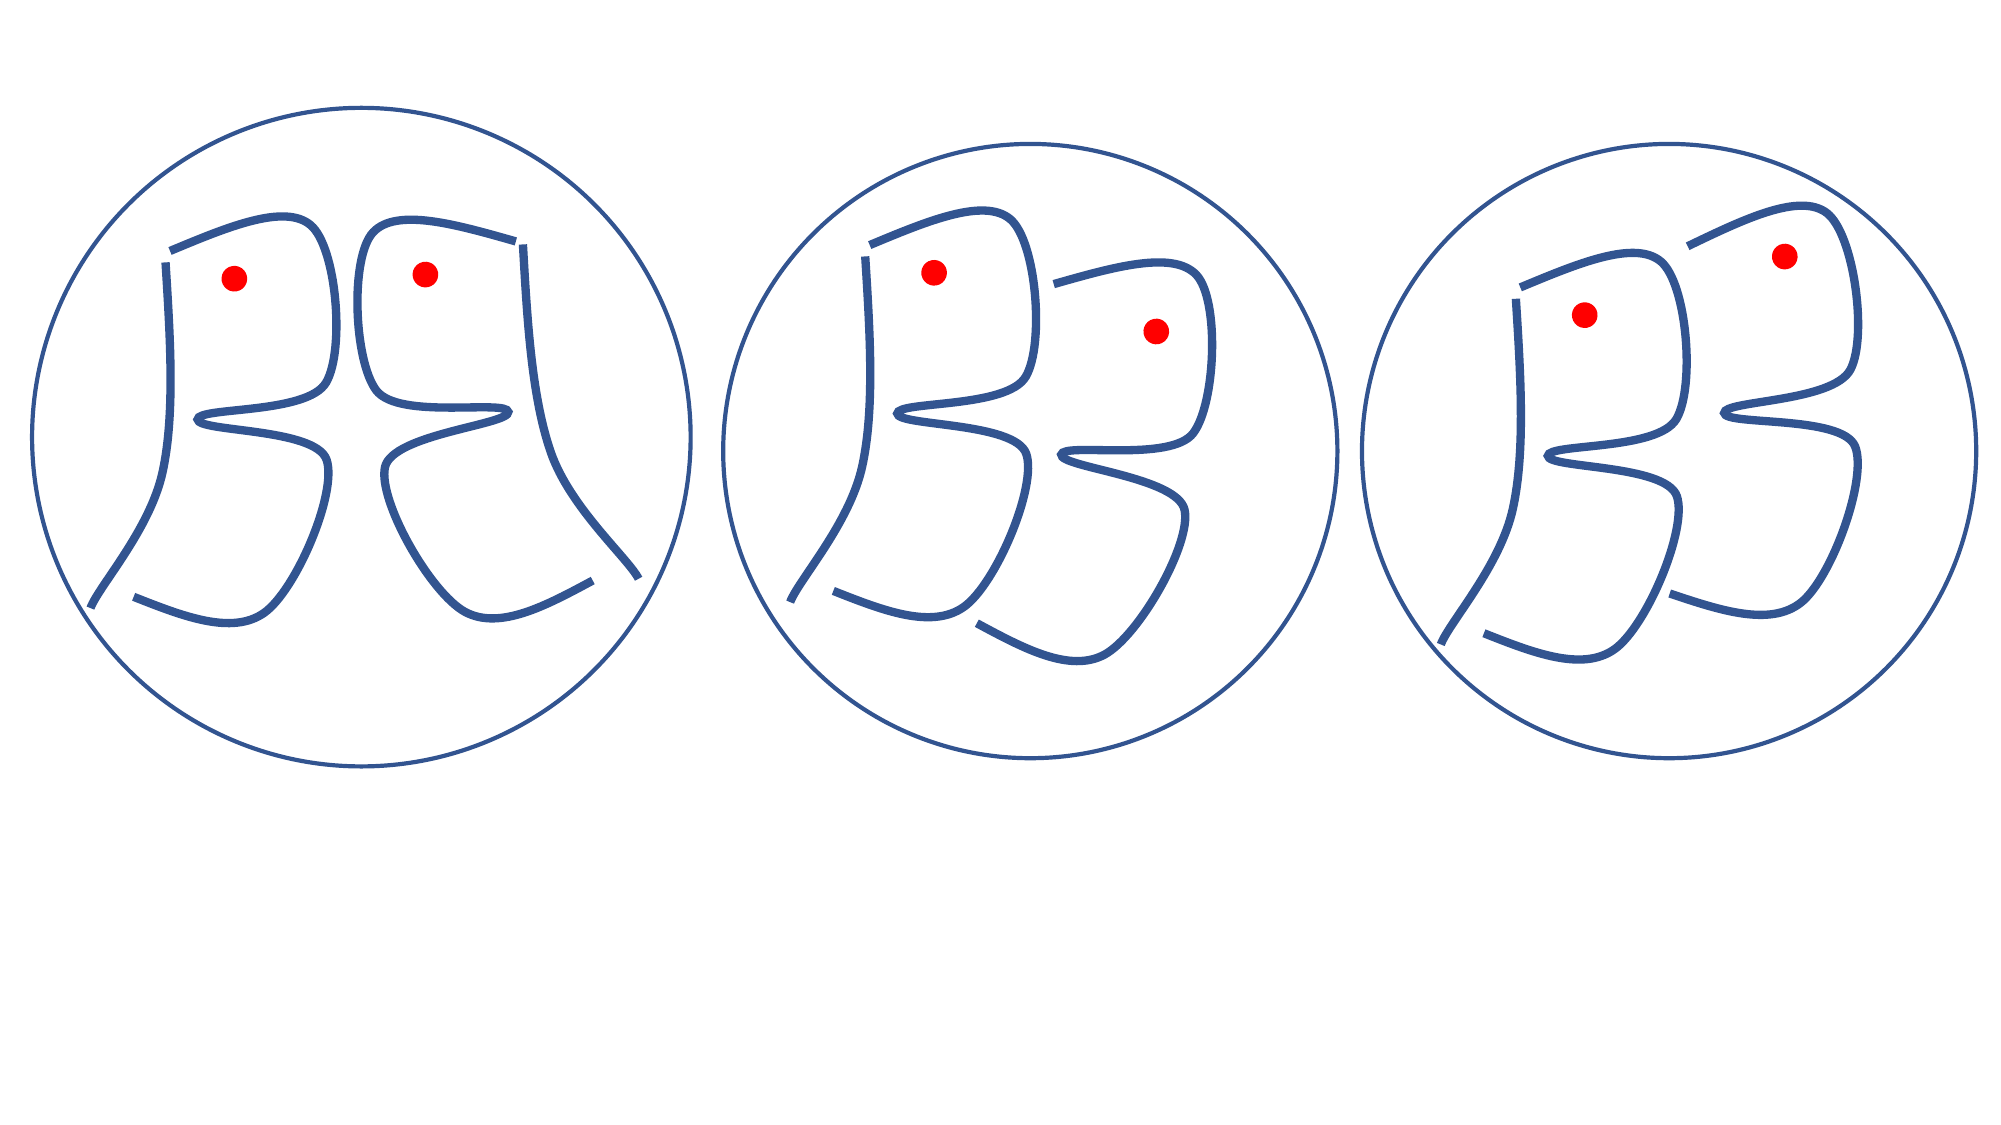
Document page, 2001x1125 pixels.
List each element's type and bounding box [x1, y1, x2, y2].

text_box [220, 264, 249, 293]
text_box [521, 244, 640, 580]
text_box [832, 209, 1038, 619]
text_box [1570, 301, 1599, 329]
text_box [789, 256, 867, 603]
text_box [1439, 298, 1518, 645]
text_box [1360, 142, 1978, 760]
text_box [722, 142, 1339, 760]
text_box [1142, 317, 1171, 346]
text_box [31, 106, 692, 768]
text_box [920, 258, 948, 287]
text_box [1770, 242, 1799, 271]
text_box [976, 261, 1214, 663]
text_box [411, 260, 440, 289]
text_box [89, 262, 168, 609]
text_box [356, 218, 594, 620]
text_box [133, 215, 338, 625]
text_box [1483, 251, 1688, 661]
